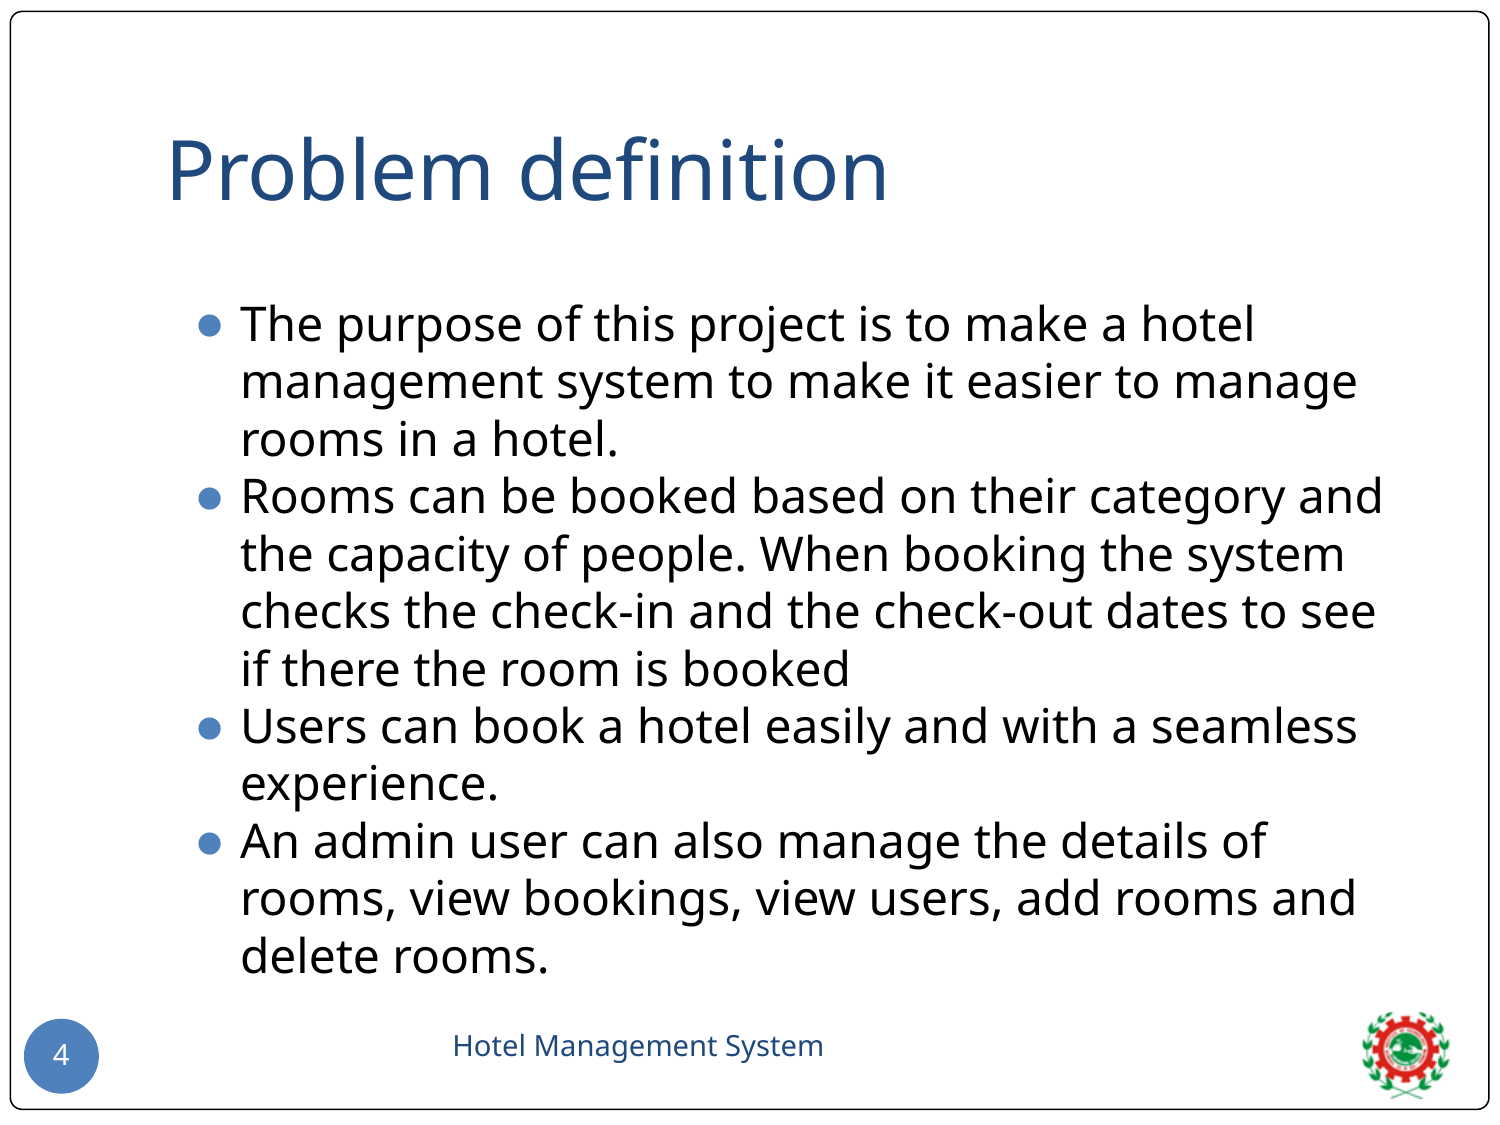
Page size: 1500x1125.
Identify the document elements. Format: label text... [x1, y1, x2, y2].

title Problem definition [150, 45, 1425, 233]
picture [1362, 1012, 1451, 1099]
text_box Hotel Management System [433, 1007, 1084, 1083]
list The purpose of this project is to make a hotel management system to make it easier to manage rooms in a hotel. Rooms can be booked based on their category and the capacity of people. When booking the system checks the check-in and the check-out dates to see if there the room is booked Users can book a hotel easily and with a seamless experience. An admin user can also manage the details of rooms, view bookings, view users, add rooms and delete rooms. [150, 285, 1425, 1036]
text_box ‹#› [23, 1018, 99, 1094]
